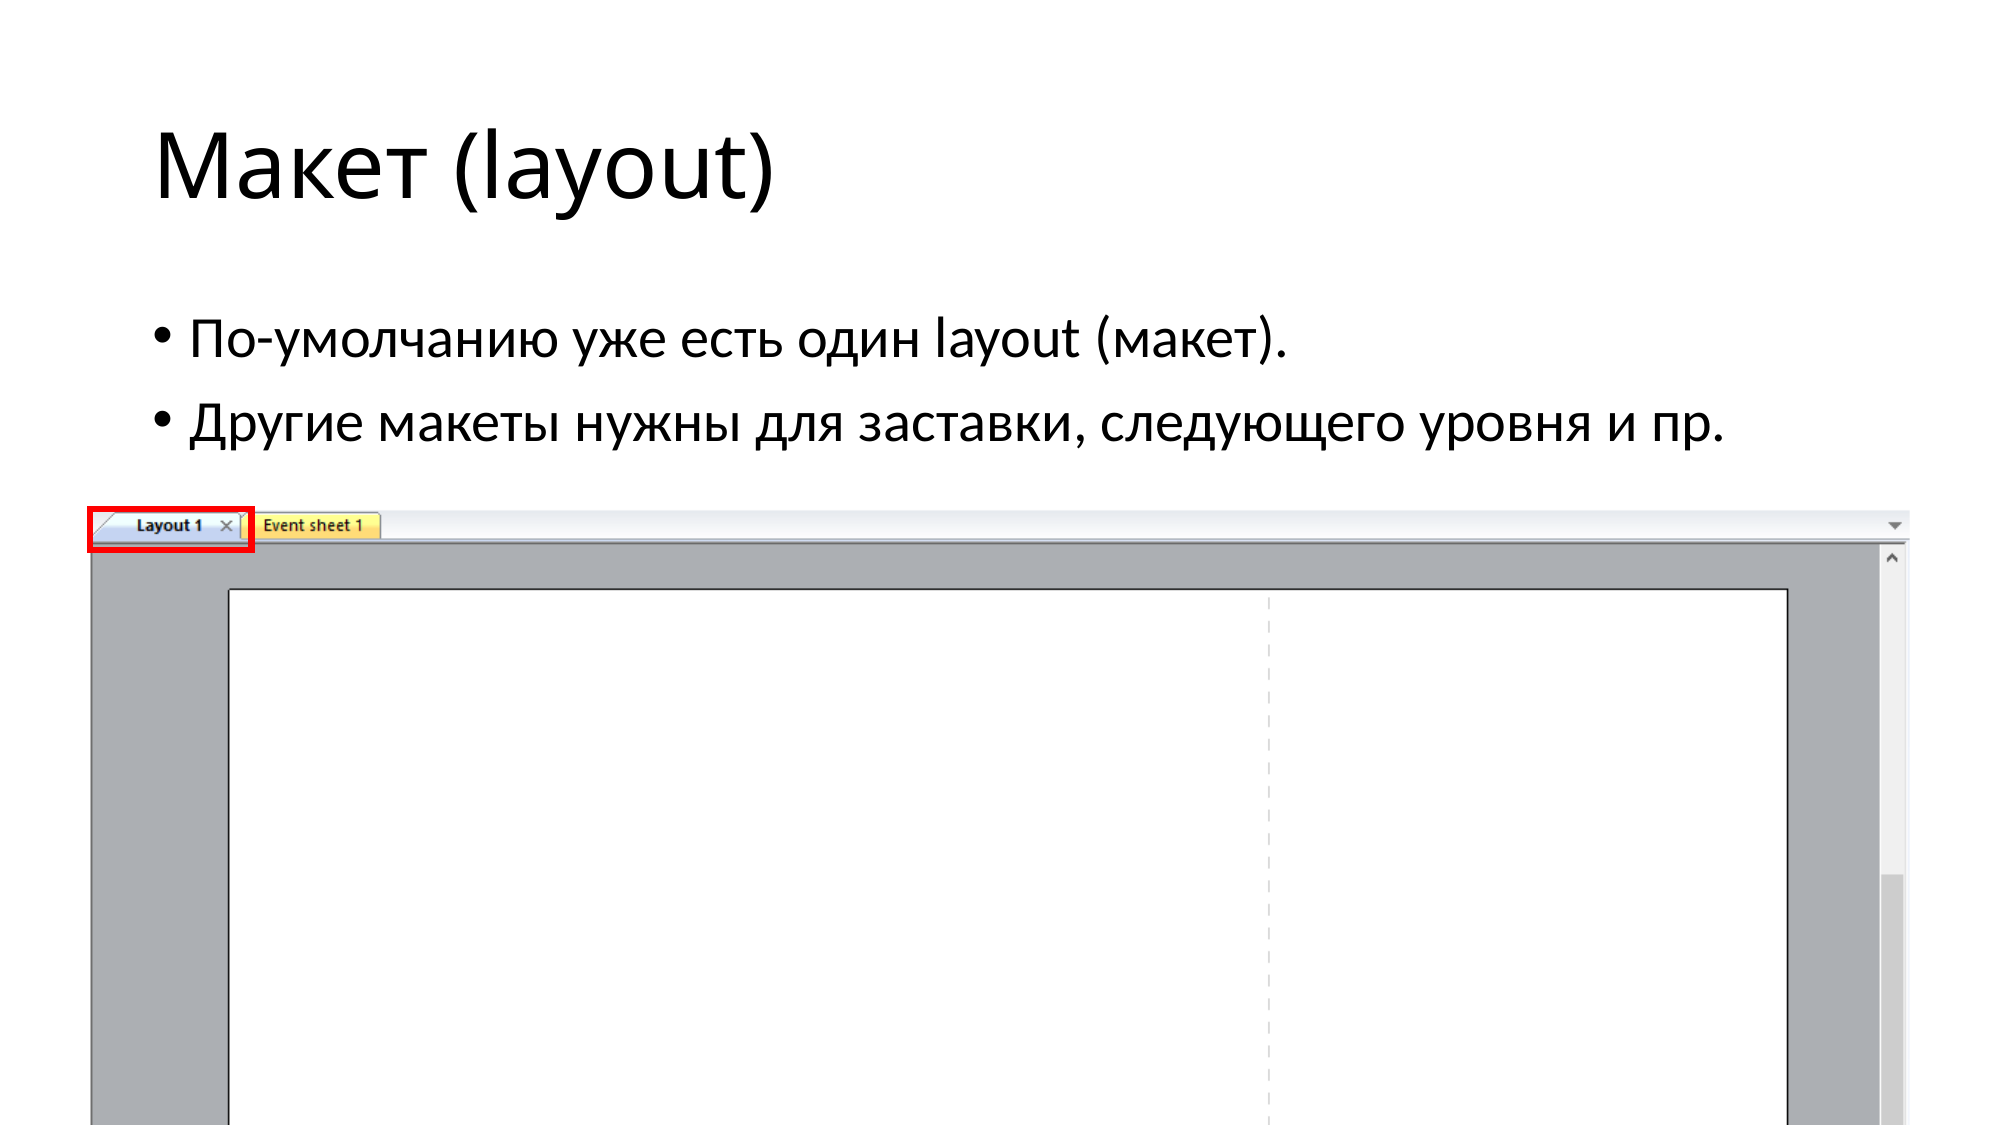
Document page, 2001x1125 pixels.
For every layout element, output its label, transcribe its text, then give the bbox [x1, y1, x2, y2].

list По-умолчанию уже есть один layout (макет). Другие макеты нужны для заставки, следующего уровня и пр. [137, 299, 1863, 509]
picture [90, 509, 1910, 1125]
title Макет (layout) [137, 59, 1863, 278]
